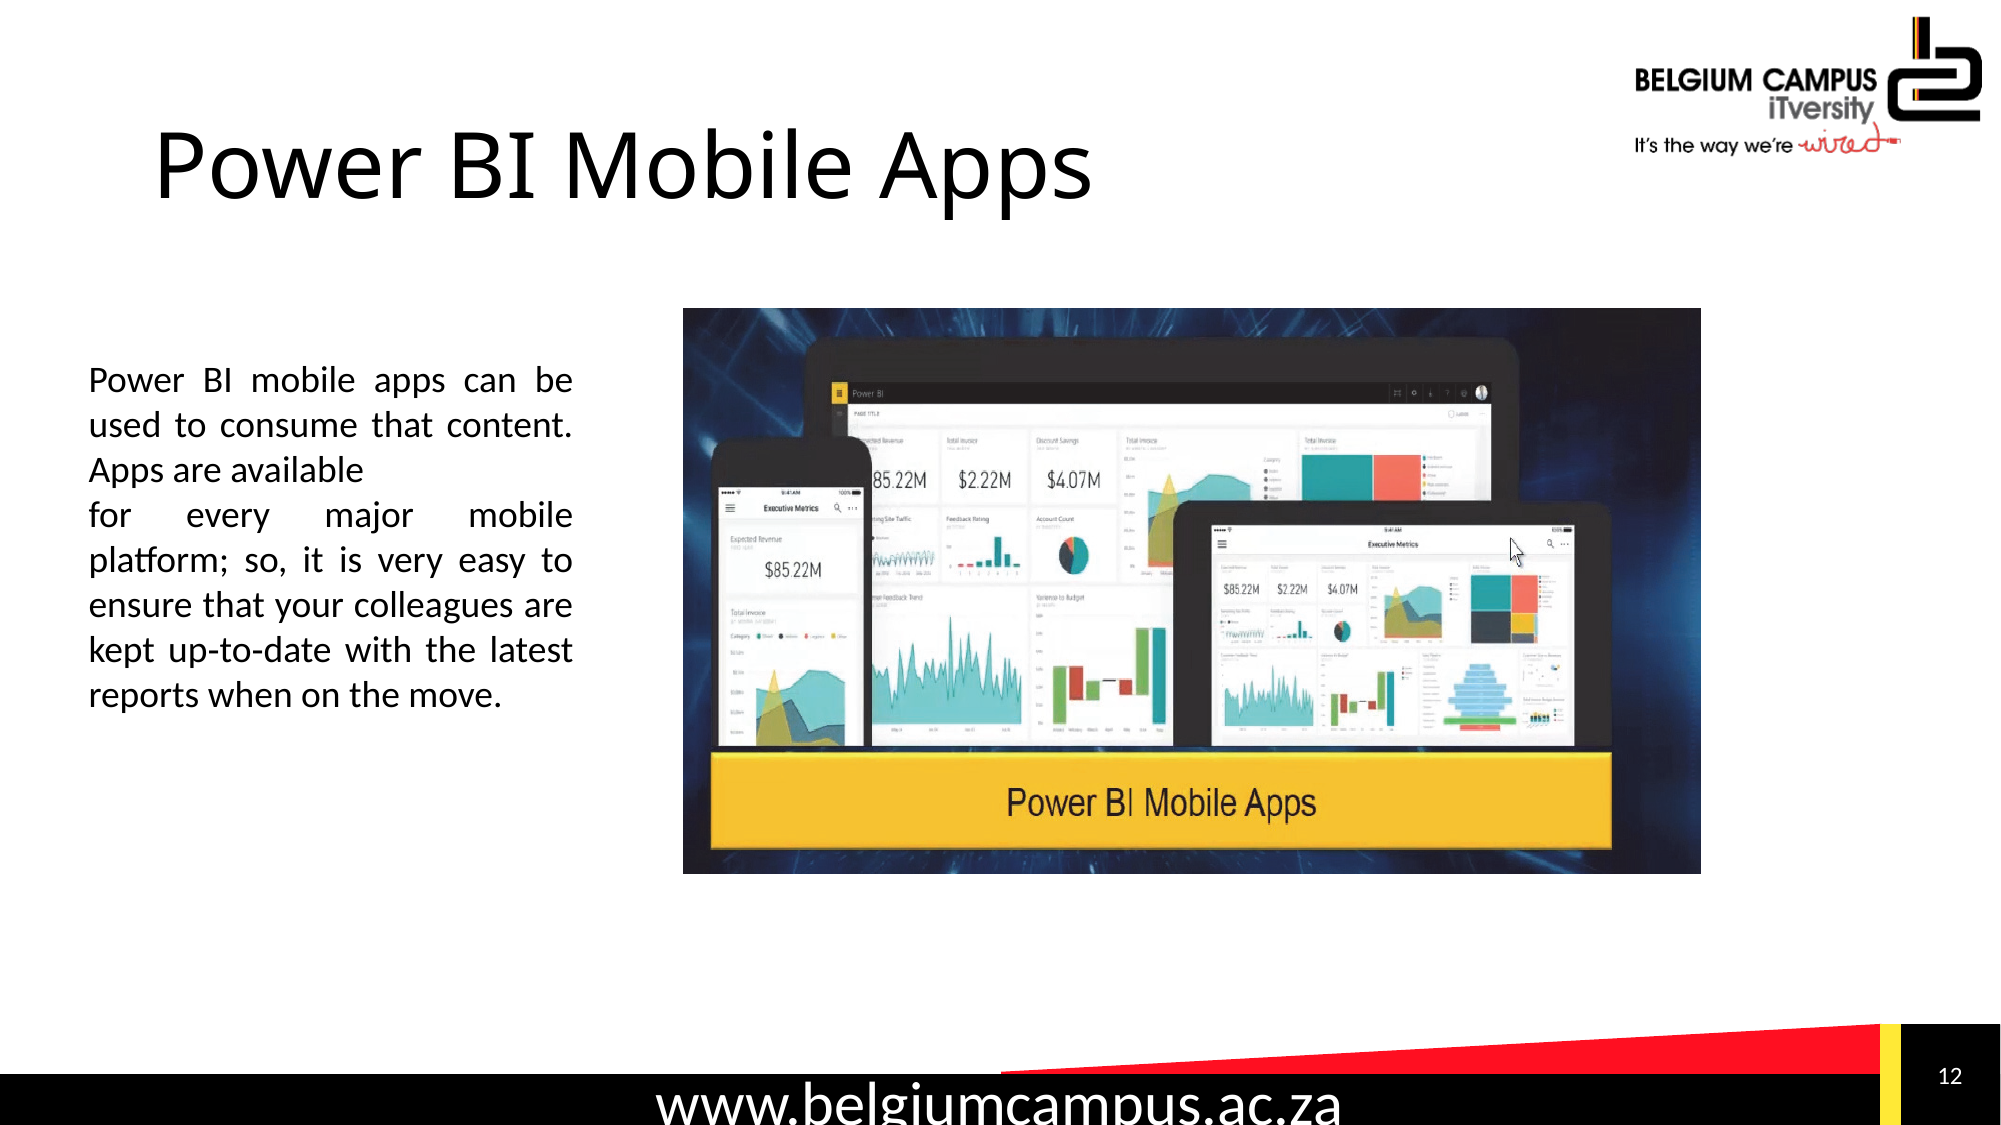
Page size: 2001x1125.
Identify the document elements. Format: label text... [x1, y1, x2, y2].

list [682, 308, 1701, 874]
title Power BI Mobile Apps [137, 59, 1863, 278]
text_box Power BI mobile apps can be used to consume that content. Apps are available for every major mobile platform; so, it is very easy to ensure that your colleagues are kept up‐to‐date with the latest reports when on the move. [73, 347, 589, 723]
picture [1631, 0, 1986, 198]
